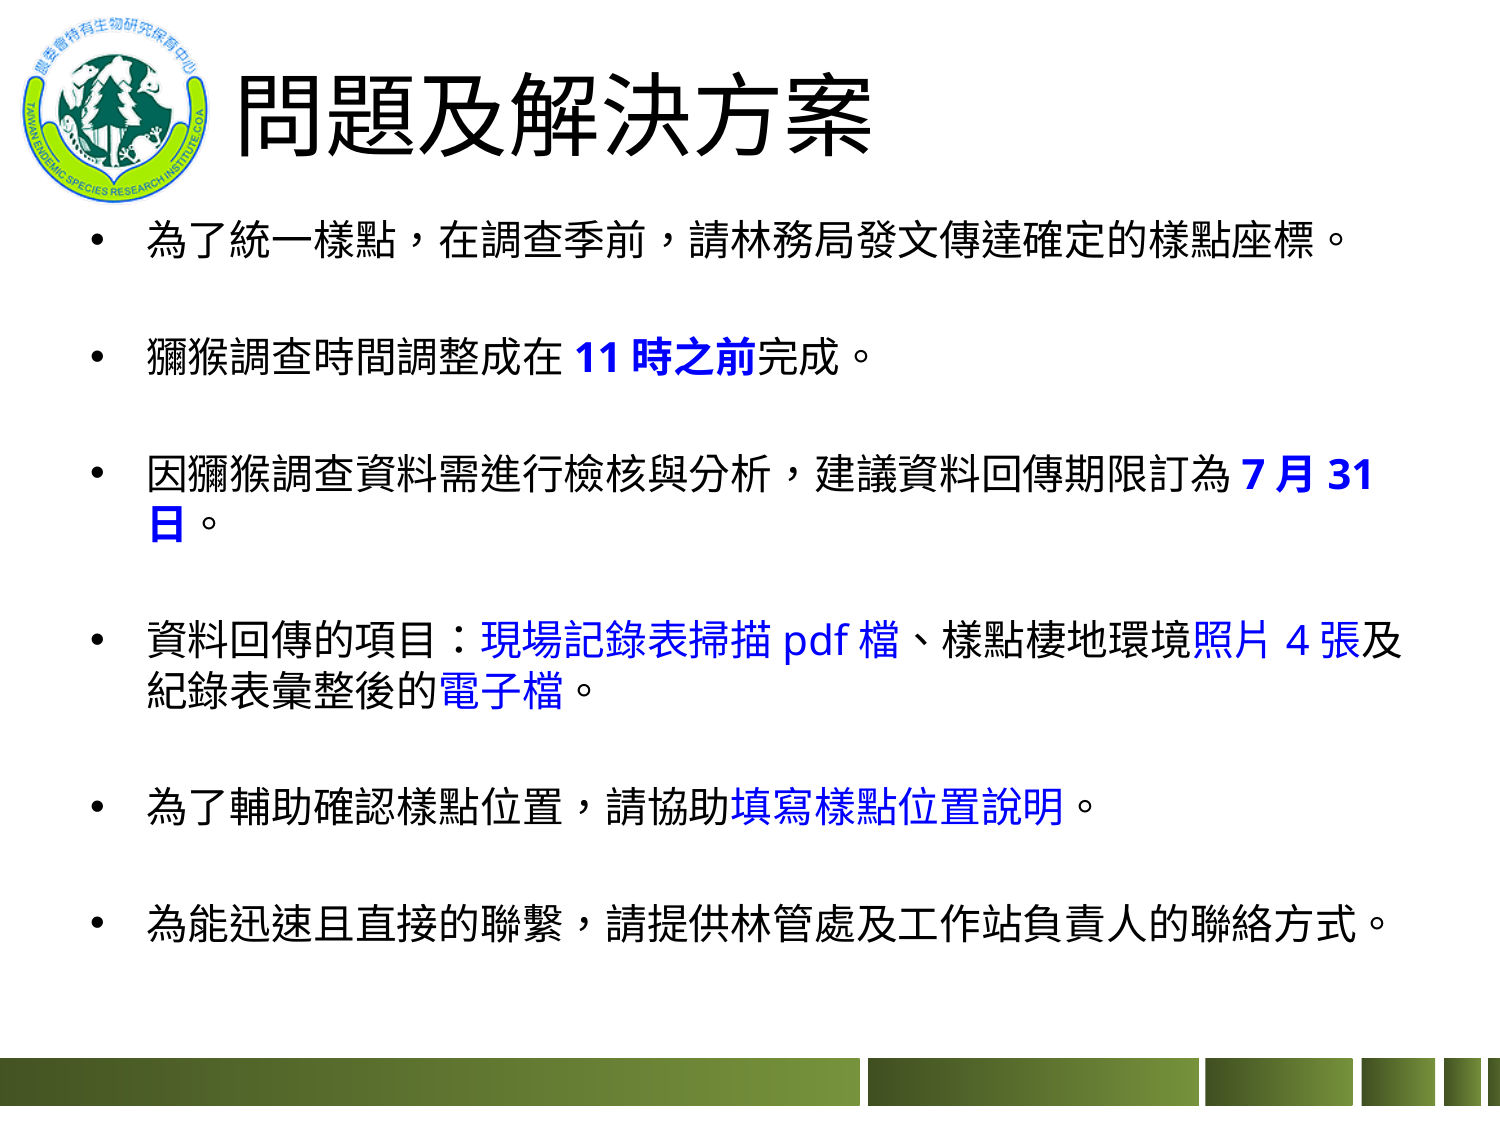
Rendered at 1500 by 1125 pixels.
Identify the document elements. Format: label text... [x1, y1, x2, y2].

picture [17, 17, 211, 207]
list 為了統一樣點，在調查季前，請林務局發文傳達確定的樣點座標。 獼猴調查時間調整成在11時之前完成。 因獼猴調查資料需進行檢核與分析，建議資料回傳期限訂為7月31日。 資料回傳的項目：現場記錄表掃描pdf檔、樣點棲地環境照片4張及紀錄表彙整後的電子檔。 為了輔助確認樣點位置，請協助填寫樣點位置說明。 為能迅速且直接的聯繫，請提供林管處及工作站負責人的聯絡方式。 [75, 206, 1425, 1046]
title 問題及解決方案 [218, 19, 1480, 207]
